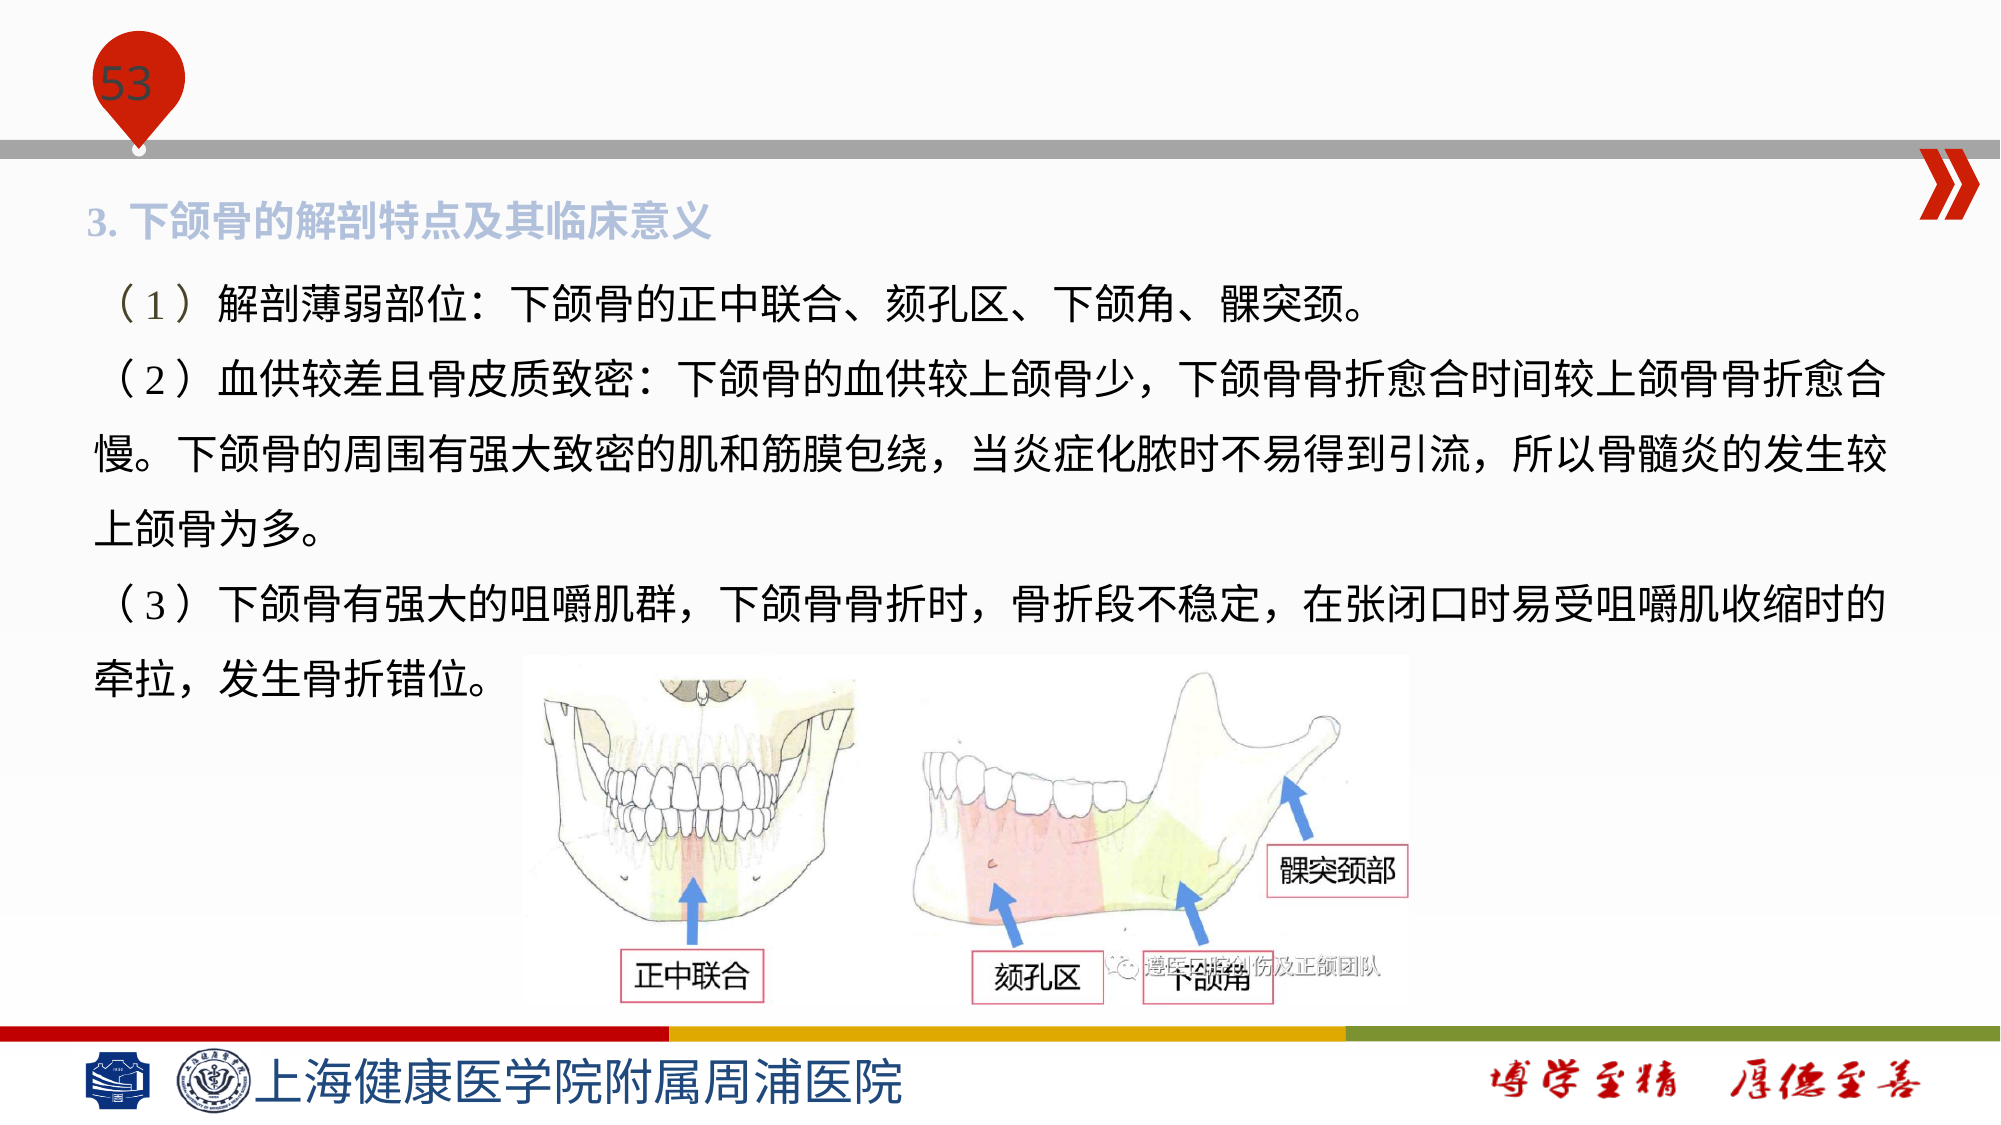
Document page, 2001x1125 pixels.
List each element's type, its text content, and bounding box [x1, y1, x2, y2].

picture [523, 655, 1409, 1005]
picture [1458, 1043, 1955, 1124]
text_box 3.下颌骨的解剖特点及其临床意义 [78, 161, 975, 245]
text_box （1）解剖薄弱部位：下颌骨的正中联合、颏孔区、下颌角、髁突颈。 （2）血供较差且骨皮质致密：下颌骨的血供较上颌骨少，下颌骨骨折愈合时间较上颌骨骨折愈合慢。下颌骨的周围有强大致密的肌和筋膜包绕，当炎症化脓时不易得到引流，所以骨髓炎的发生较上颌骨为多。 （3）下颌骨有强大的咀嚼肌群，下颌骨骨折时，骨折段不稳定，在张闭口时易受咀嚼肌收缩时的牵拉，发生骨折错位。 [78, 245, 1922, 710]
picture [70, 1042, 260, 1121]
